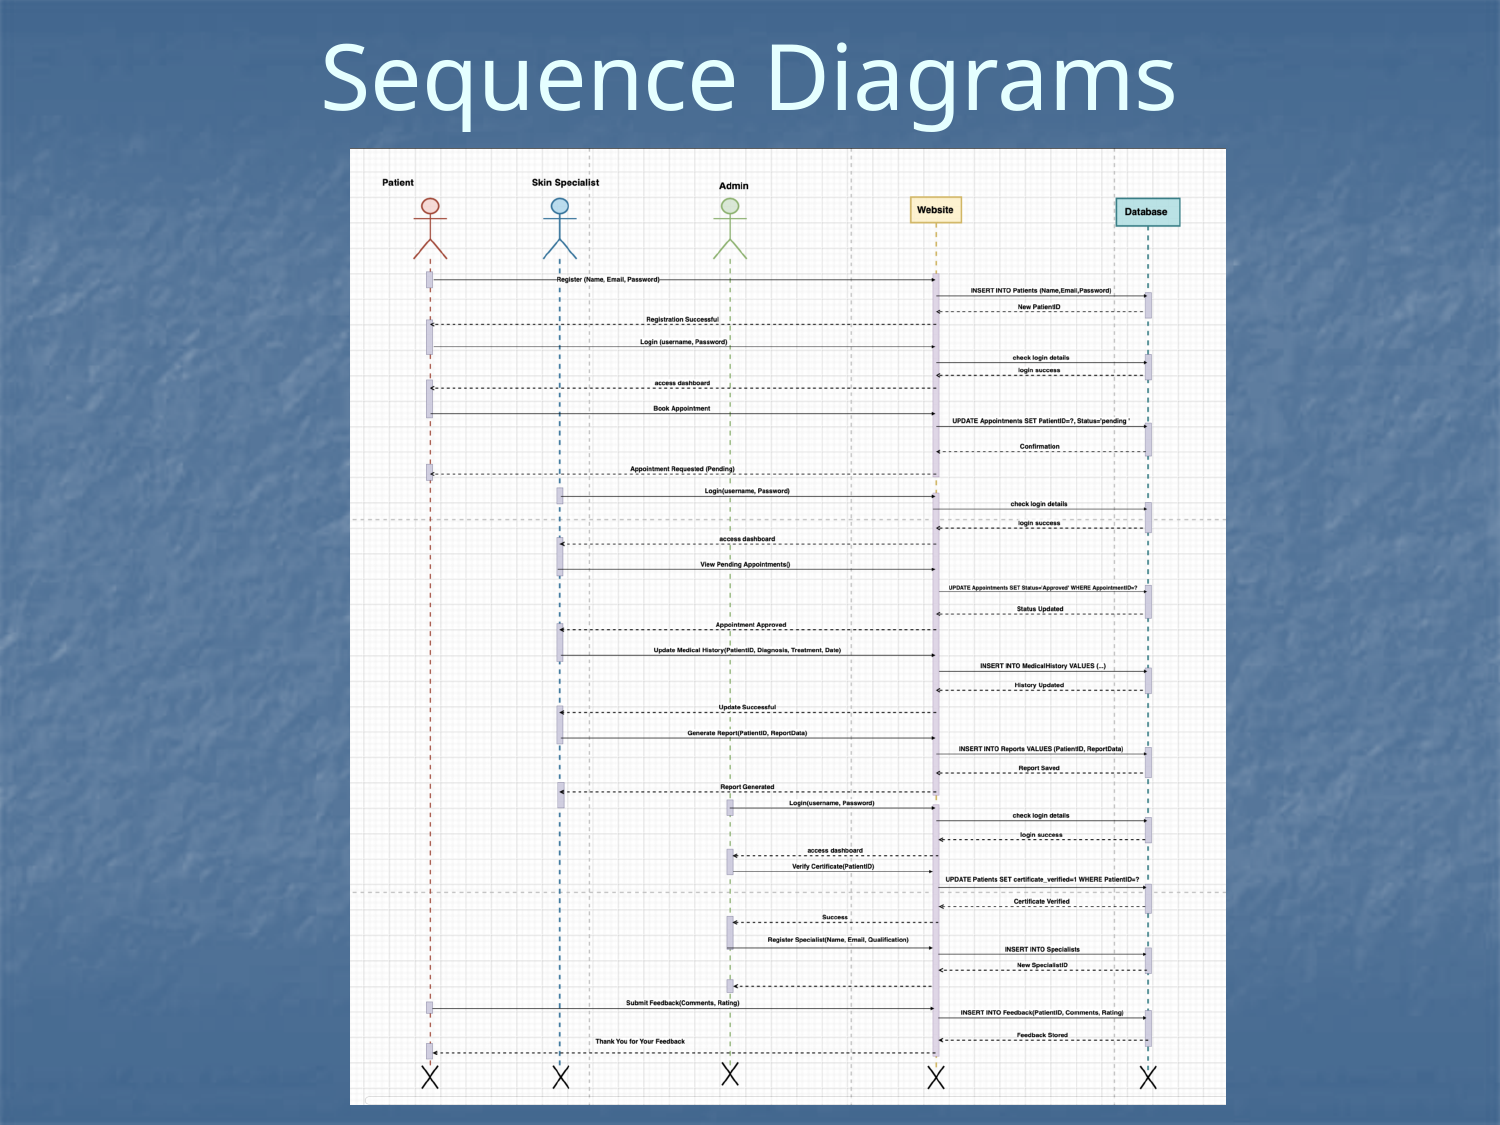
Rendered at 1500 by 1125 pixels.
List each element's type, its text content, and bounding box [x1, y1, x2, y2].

title Sequence Diagrams [112, 0, 1388, 149]
picture [349, 147, 1226, 1105]
